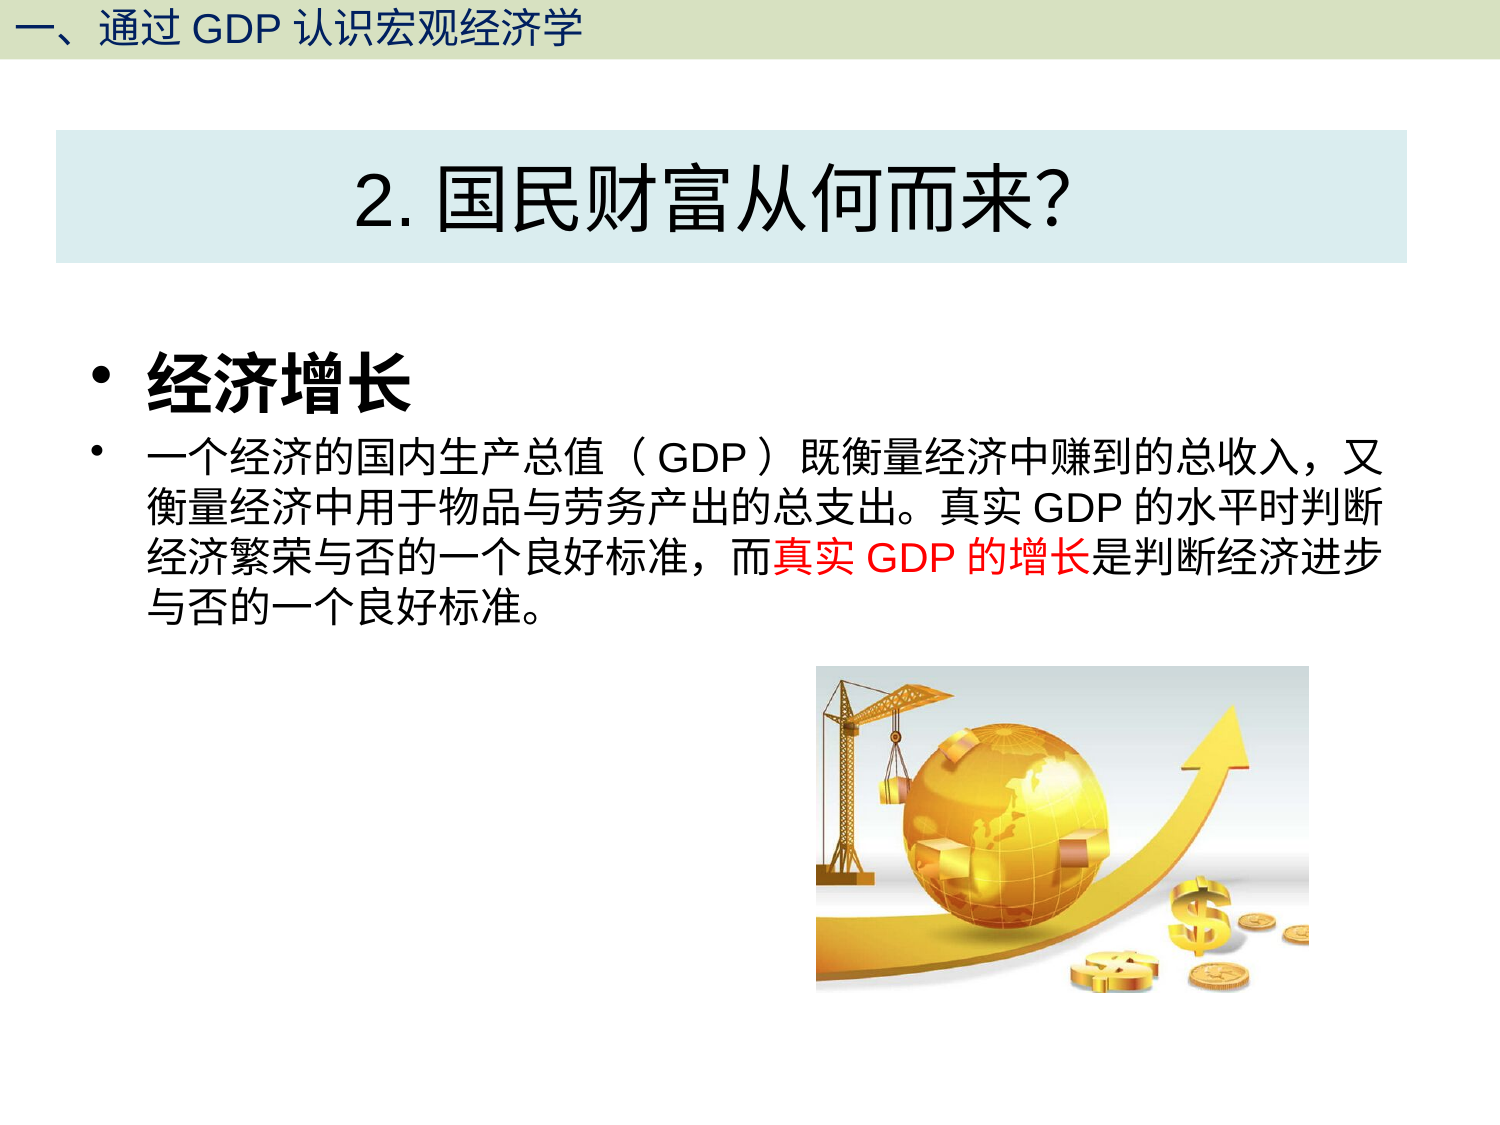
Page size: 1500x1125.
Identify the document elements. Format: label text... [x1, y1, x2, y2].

text_box 2.国民财富从何而来？ [56, 130, 1407, 263]
list 经济增长 一个经济的国内生产总值（GDP）既衡量经济中赚到的总收入，又衡量经济中用于物品与劳务产出的总支出。真实GDP的水平时判断经济繁荣与否的一个良好标准，而真实GDP的增长是判断经济进步与否的一个良好标准。 [75, 334, 1425, 1078]
picture [816, 666, 1310, 1014]
